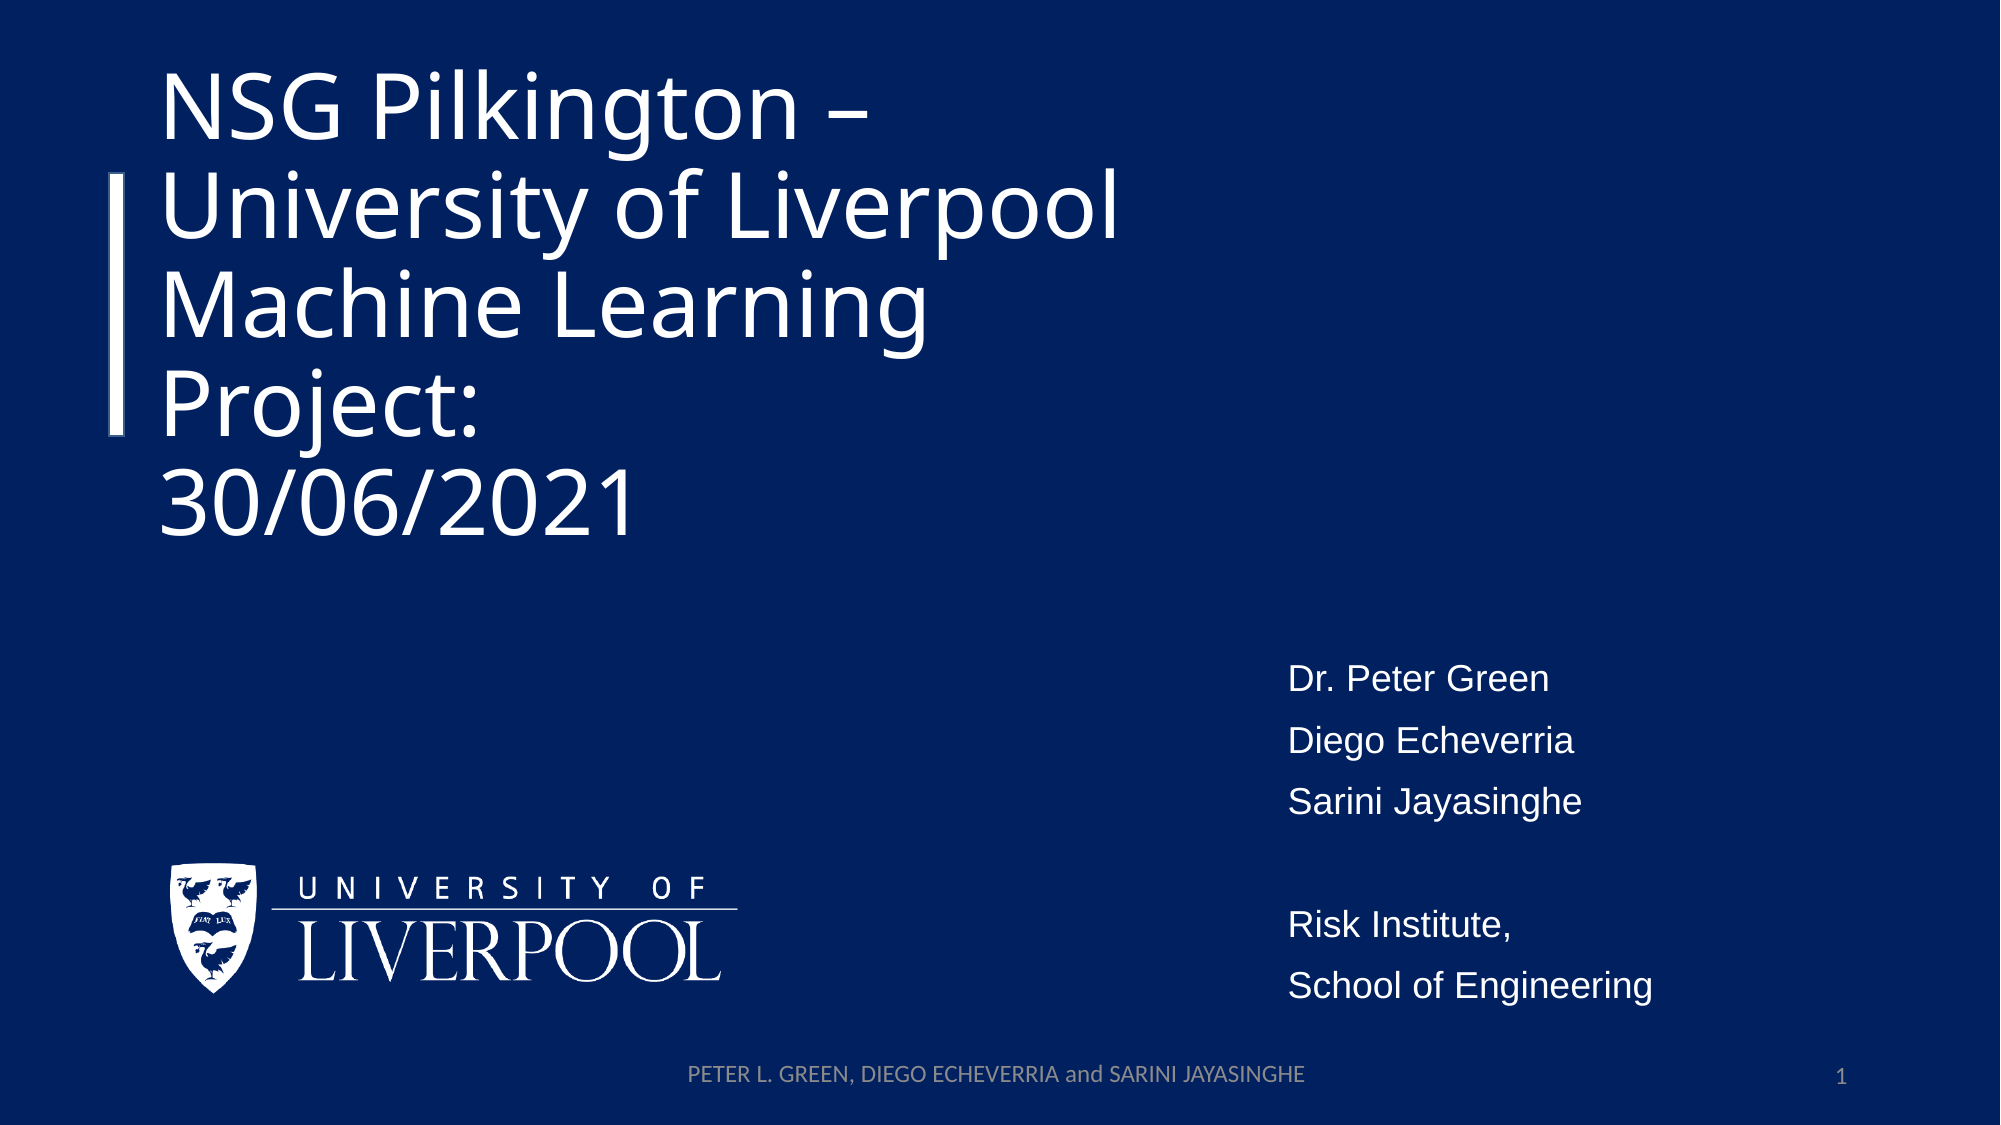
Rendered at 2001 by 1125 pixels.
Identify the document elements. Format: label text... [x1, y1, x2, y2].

title NSG Pilkington – University of Liverpool Machine Learning Project: 30/06/2021 [143, 87, 1182, 563]
subtitle Dr. Peter Green Diego Echeverria Sarini Jayasinghe Risk Institute, School of Engineering [1272, 651, 1774, 1035]
picture [84, 777, 823, 1079]
slide_number 1 [1412, 1044, 1863, 1104]
footer PETER L. GREEN, DIEGO ECHEVERRIA and SARINI JAYASINGHE [662, 1042, 1338, 1103]
text_box [108, 172, 125, 437]
